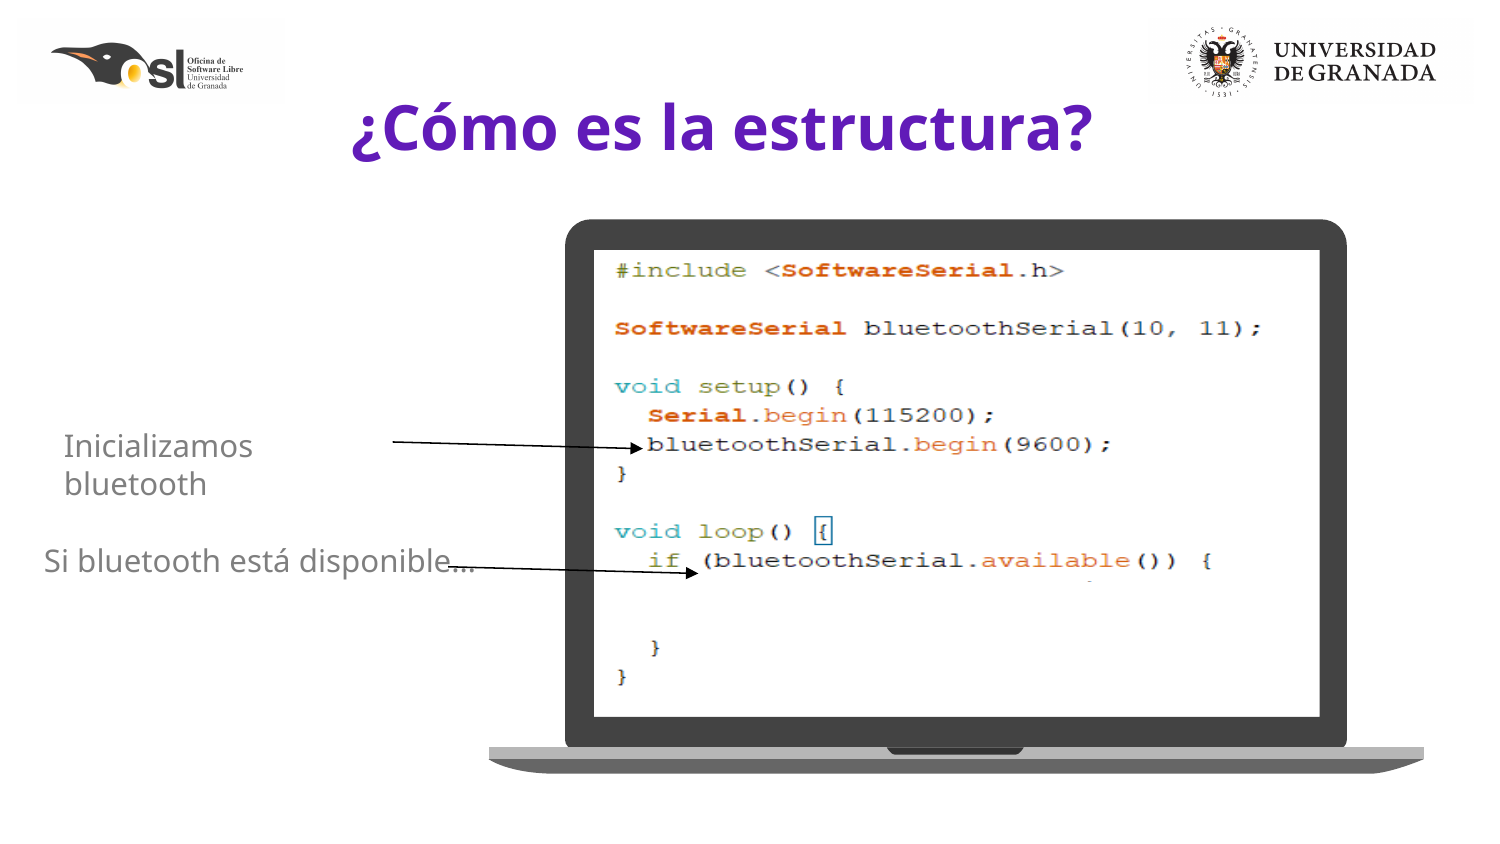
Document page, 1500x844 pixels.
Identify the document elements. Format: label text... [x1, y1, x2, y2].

picture [17, 18, 285, 72]
text_box Si bluetooth está disponible… [29, 526, 483, 595]
text_box ¿Cómo es la estructura? [14, 72, 1431, 178]
picture [610, 261, 1302, 701]
picture [1148, 18, 1474, 104]
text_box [392, 441, 644, 449]
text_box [447, 566, 699, 574]
text_box Inicializamos bluetooth [49, 411, 393, 480]
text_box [488, 219, 1424, 775]
